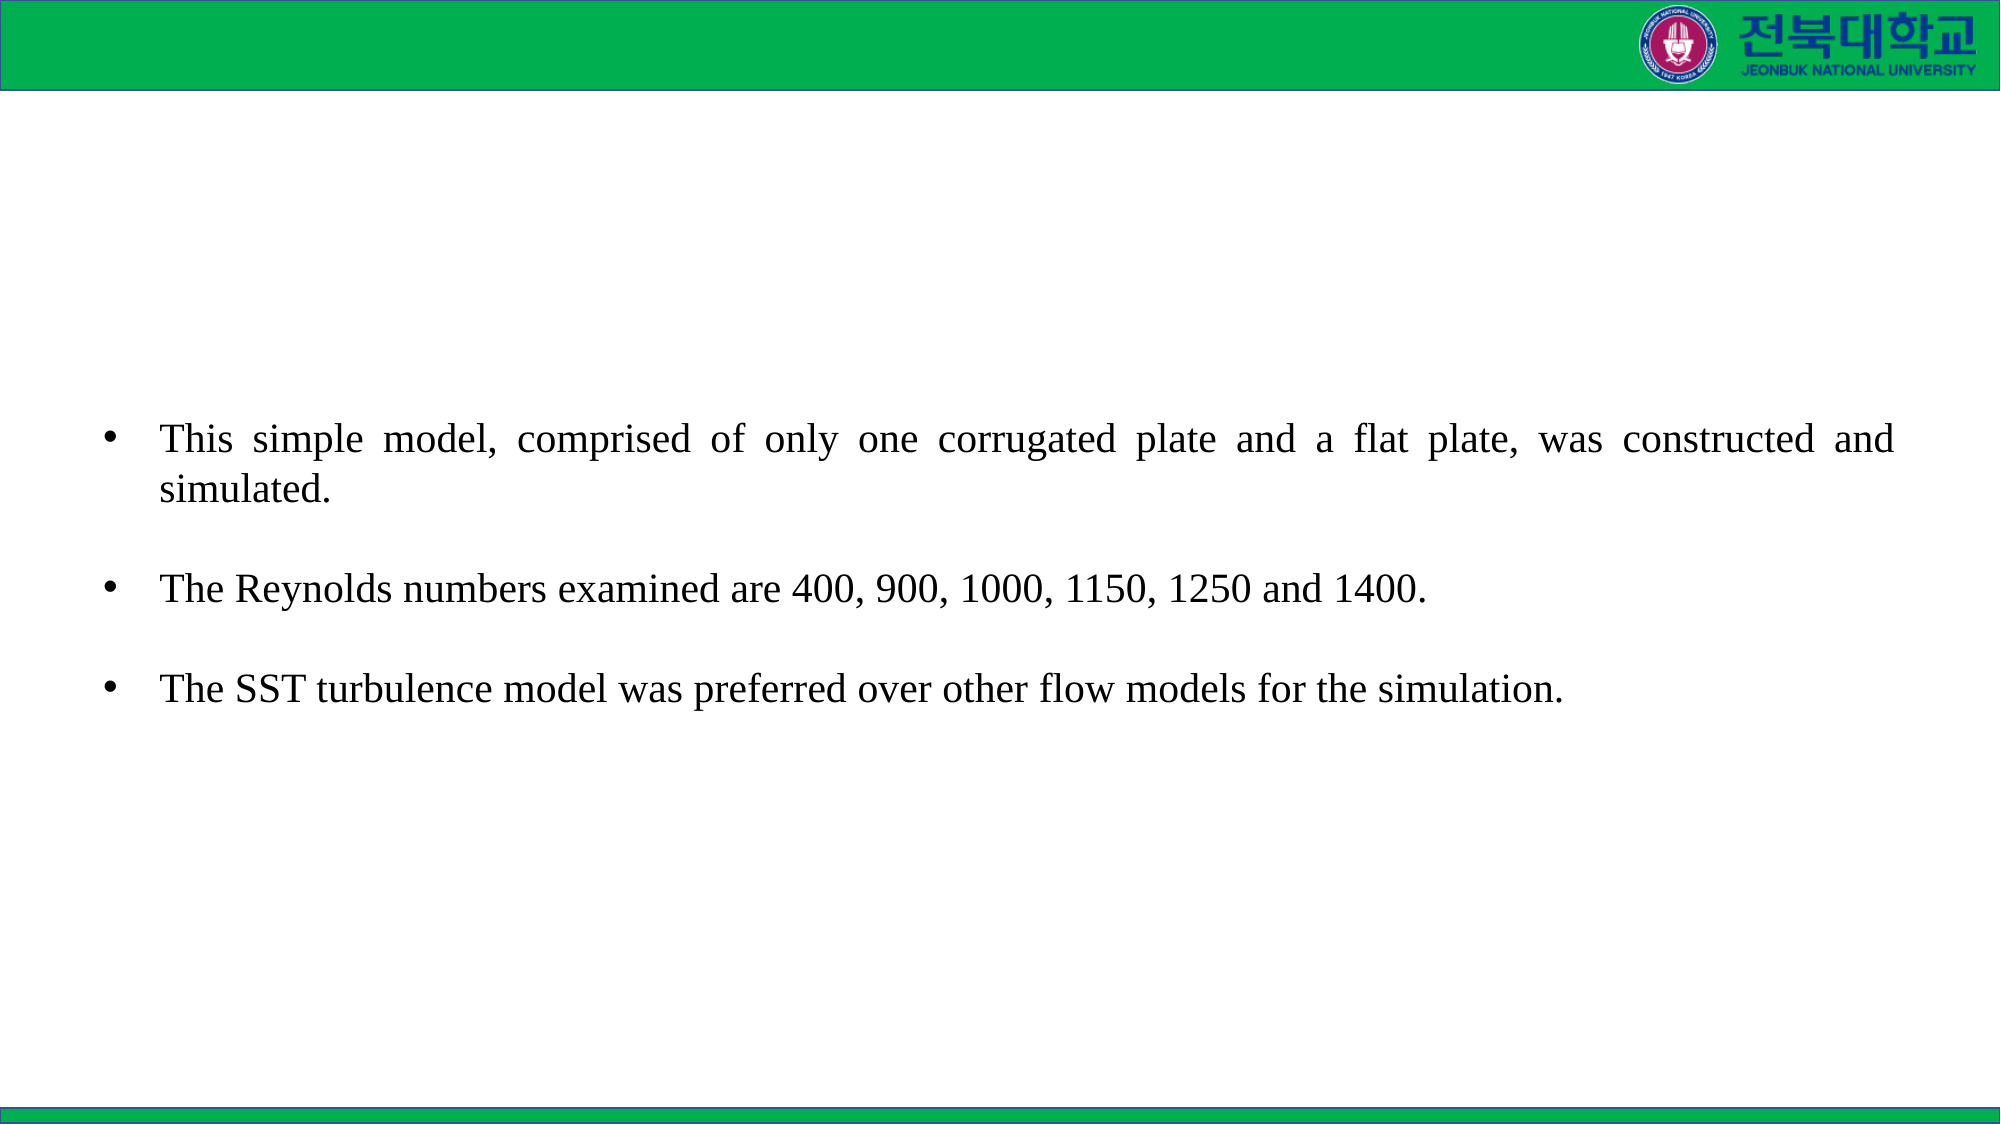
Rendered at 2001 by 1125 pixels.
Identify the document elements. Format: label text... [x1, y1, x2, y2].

text_box [0, 1107, 2000, 1124]
text_box This simple model, comprised of only one corrugated plate and a flat plate, was constructed and simulated. The Reynolds numbers examined are 400, 900, 1000, 1150, 1250 and 1400. The SST turbulence model was preferred over other flow models for the simulation. [88, 403, 1912, 719]
picture [1637, 4, 1981, 86]
text_box [0, 0, 2000, 91]
